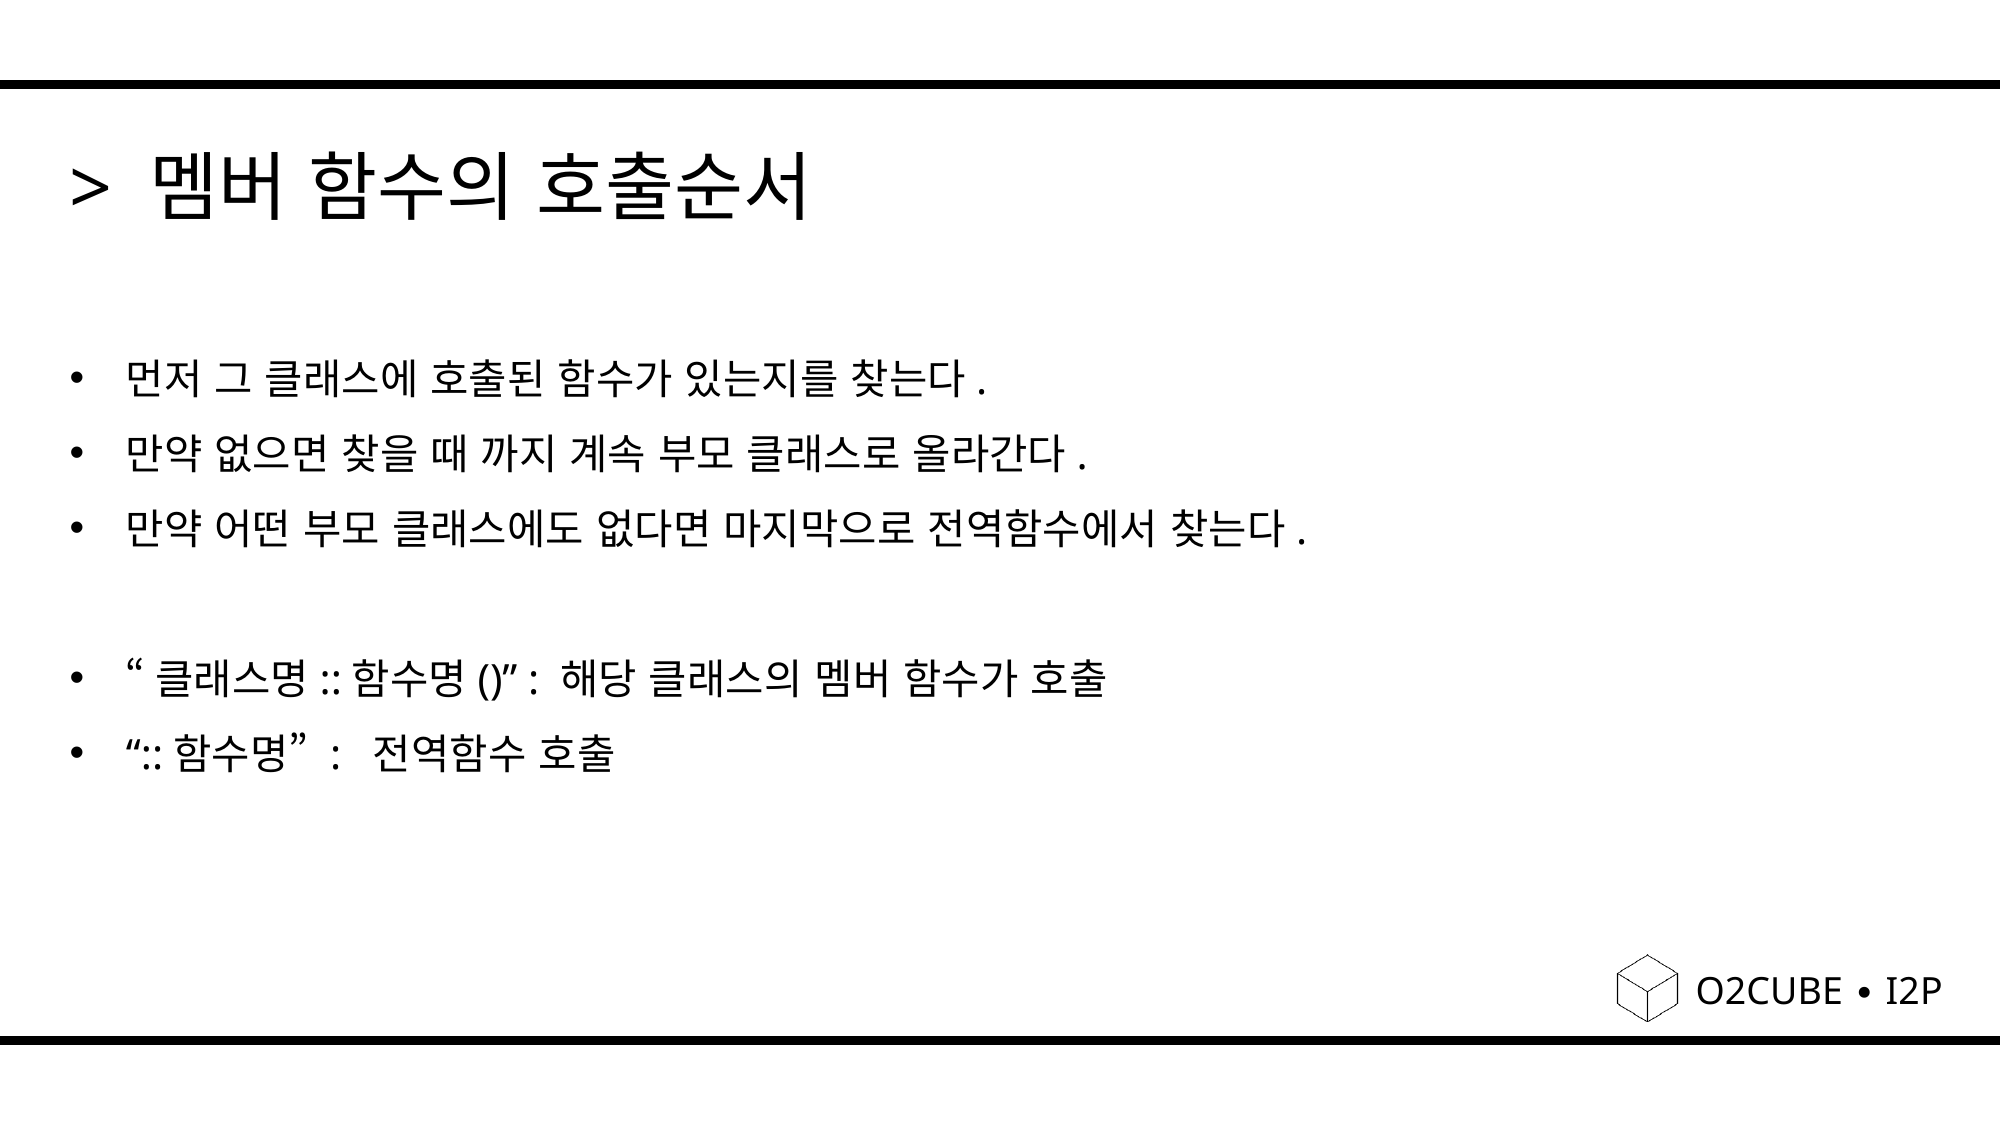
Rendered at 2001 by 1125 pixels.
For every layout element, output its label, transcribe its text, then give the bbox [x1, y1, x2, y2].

text_box > 멤버 함수의 호출순서 [54, 132, 1946, 237]
text_box 먼저 그 클래스에 호출된 함수가 있는지를 찾는다. 만약 없으면 찾을 때 까지 계속 부모 클래스로 올라간다. 만약 어떤 부모 클래스에도 없다면 마지막으로 전역함수에서 찾는다. “클래스명::함수명()” : 해당 클래스의 멤버 함수가 호출 “::함수명” : 전역함수 호출 [54, 320, 1965, 807]
picture [1614, 954, 1681, 1022]
text_box [0, 83, 2000, 1042]
text_box O2CUBE ∙ I2P [1681, 959, 1965, 1020]
